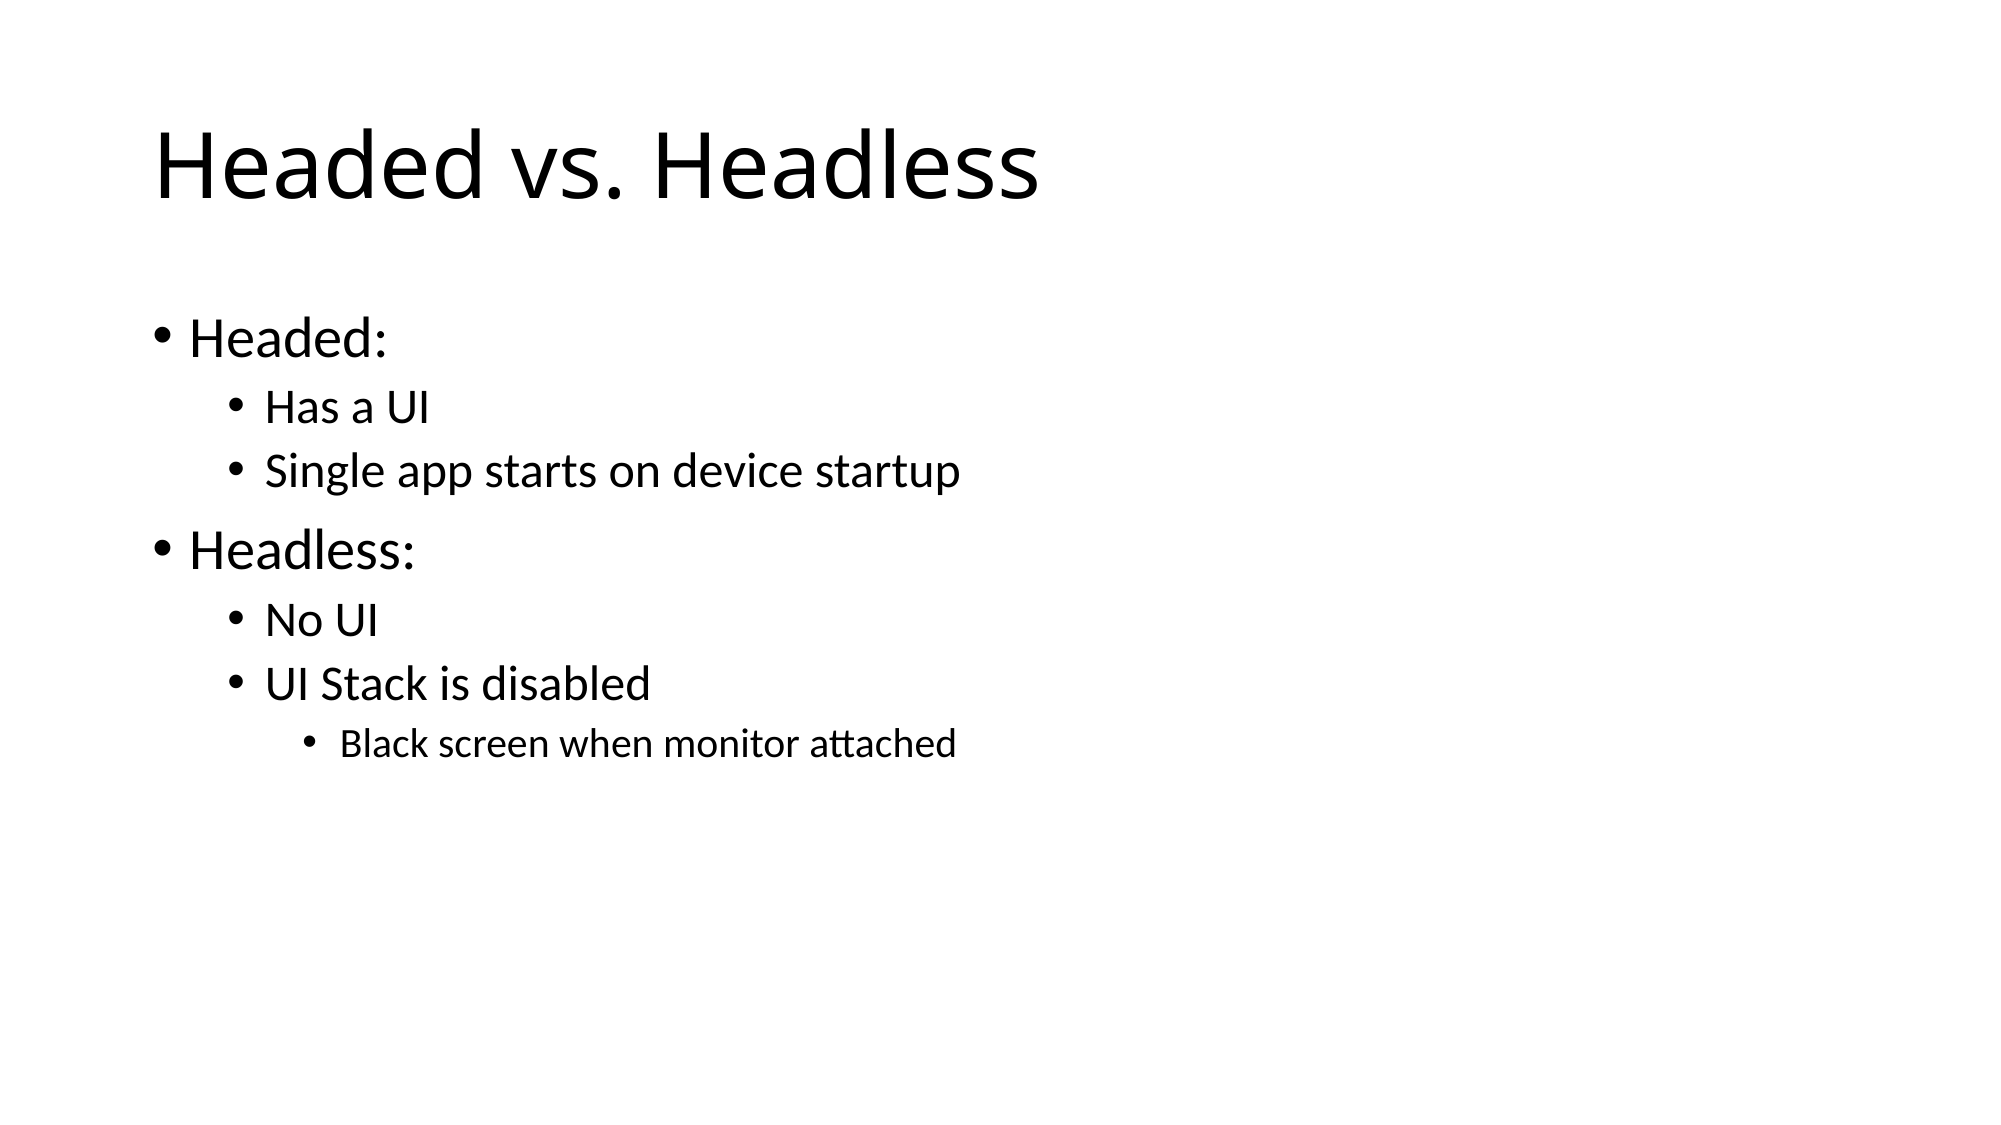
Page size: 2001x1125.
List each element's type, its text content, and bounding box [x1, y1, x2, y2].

list Headed: Has a UI Single app starts on device startup Headless: No UI UI Stack is disabled Black screen when monitor attached [137, 299, 1863, 1014]
title Headed vs. Headless [137, 59, 1863, 278]
